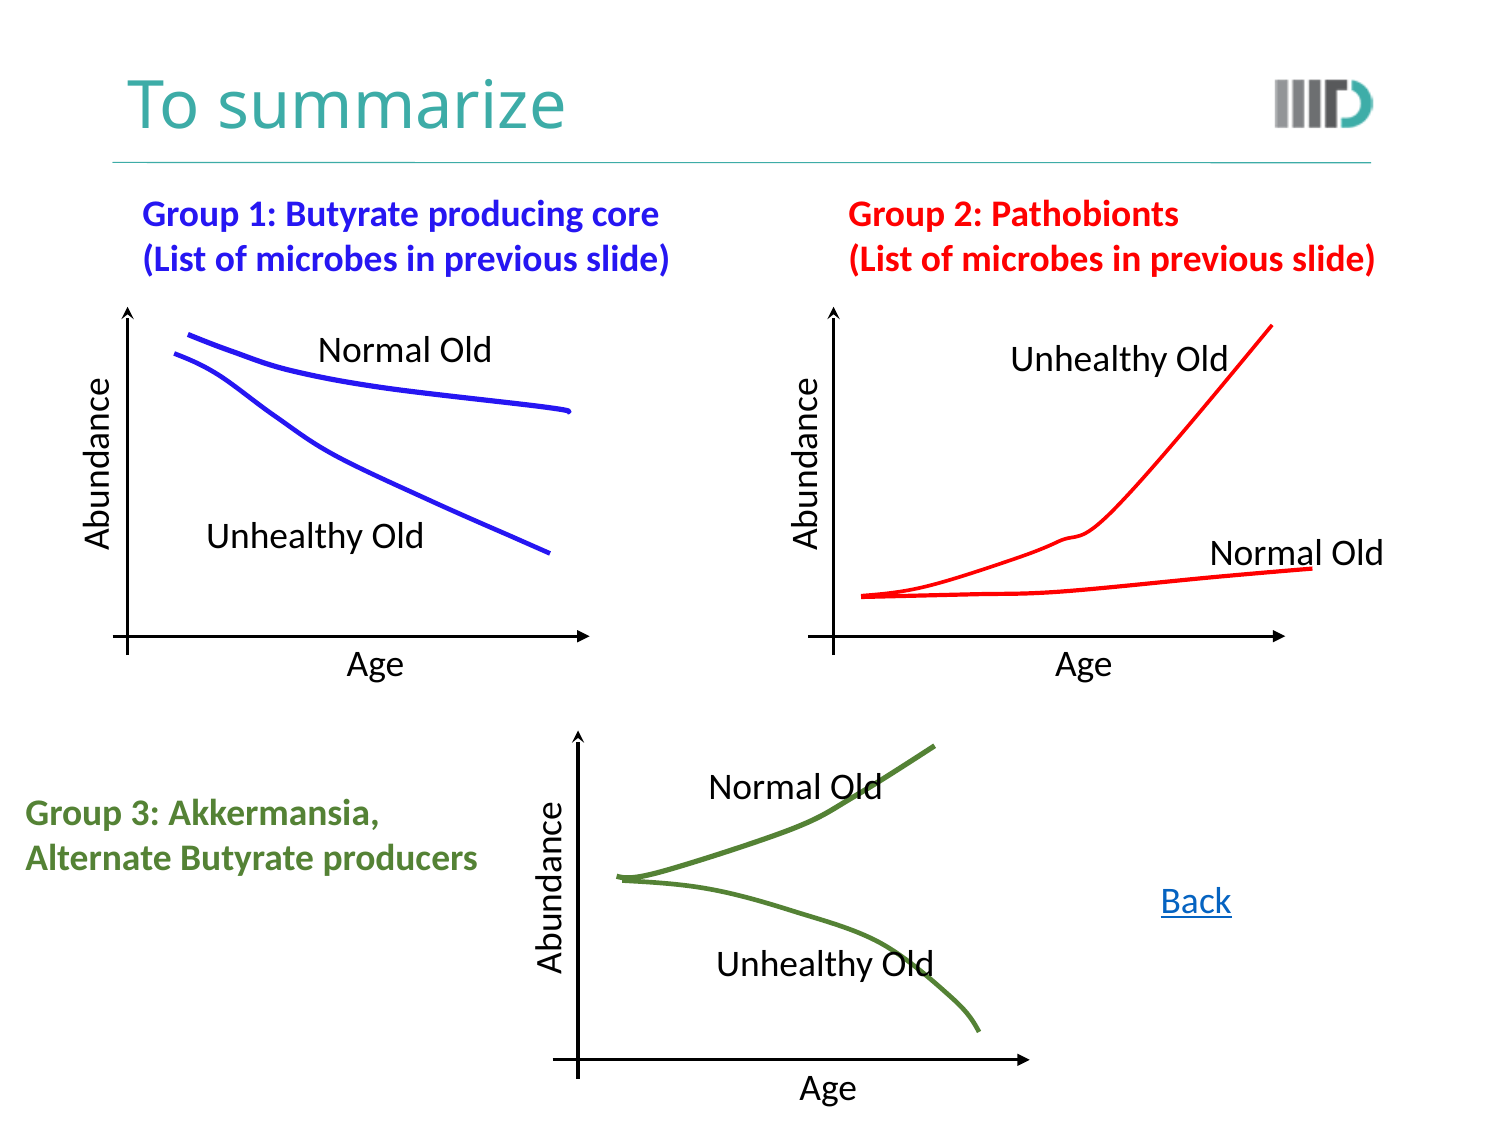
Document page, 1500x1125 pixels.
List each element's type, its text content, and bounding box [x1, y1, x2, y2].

text_box [884, 992, 980, 1033]
text_box Unhealthy Old [995, 326, 1394, 386]
text_box Age [980, 631, 1188, 636]
text_box Unhealthy Old [701, 931, 1100, 992]
text_box Age [980, 637, 1188, 692]
picture [1256, 67, 1388, 141]
text_box [622, 879, 858, 931]
text_box Normal Old [303, 318, 702, 378]
text_box Abundance [516, 782, 577, 990]
title To summarize [112, 52, 1236, 163]
text_box [862, 386, 1223, 595]
text_box [173, 352, 456, 503]
text_box Group 2: Pathobionts (List of microbes in previous slide) [833, 181, 1488, 287]
text_box [187, 333, 303, 375]
text_box Unhealthy Old [191, 503, 590, 564]
text_box [616, 814, 827, 879]
text_box Age [724, 1060, 932, 1115]
text_box Abundance [772, 358, 832, 566]
text_box Normal Old [693, 754, 1092, 814]
text_box Normal Old [1194, 521, 1500, 581]
text_box Back [1145, 868, 1353, 929]
text_box [319, 378, 571, 414]
text_box Age [271, 637, 479, 692]
text_box [860, 576, 1194, 599]
text_box [914, 744, 936, 754]
text_box Abundance [63, 358, 124, 566]
text_box Age [271, 631, 479, 636]
text_box Group 3: Akkermansia, Alternate Butyrate producers [10, 780, 554, 885]
text_box Group 1: Butyrate producing core (List of microbes in previous slide) [127, 181, 781, 287]
text_box Age [724, 1055, 932, 1059]
